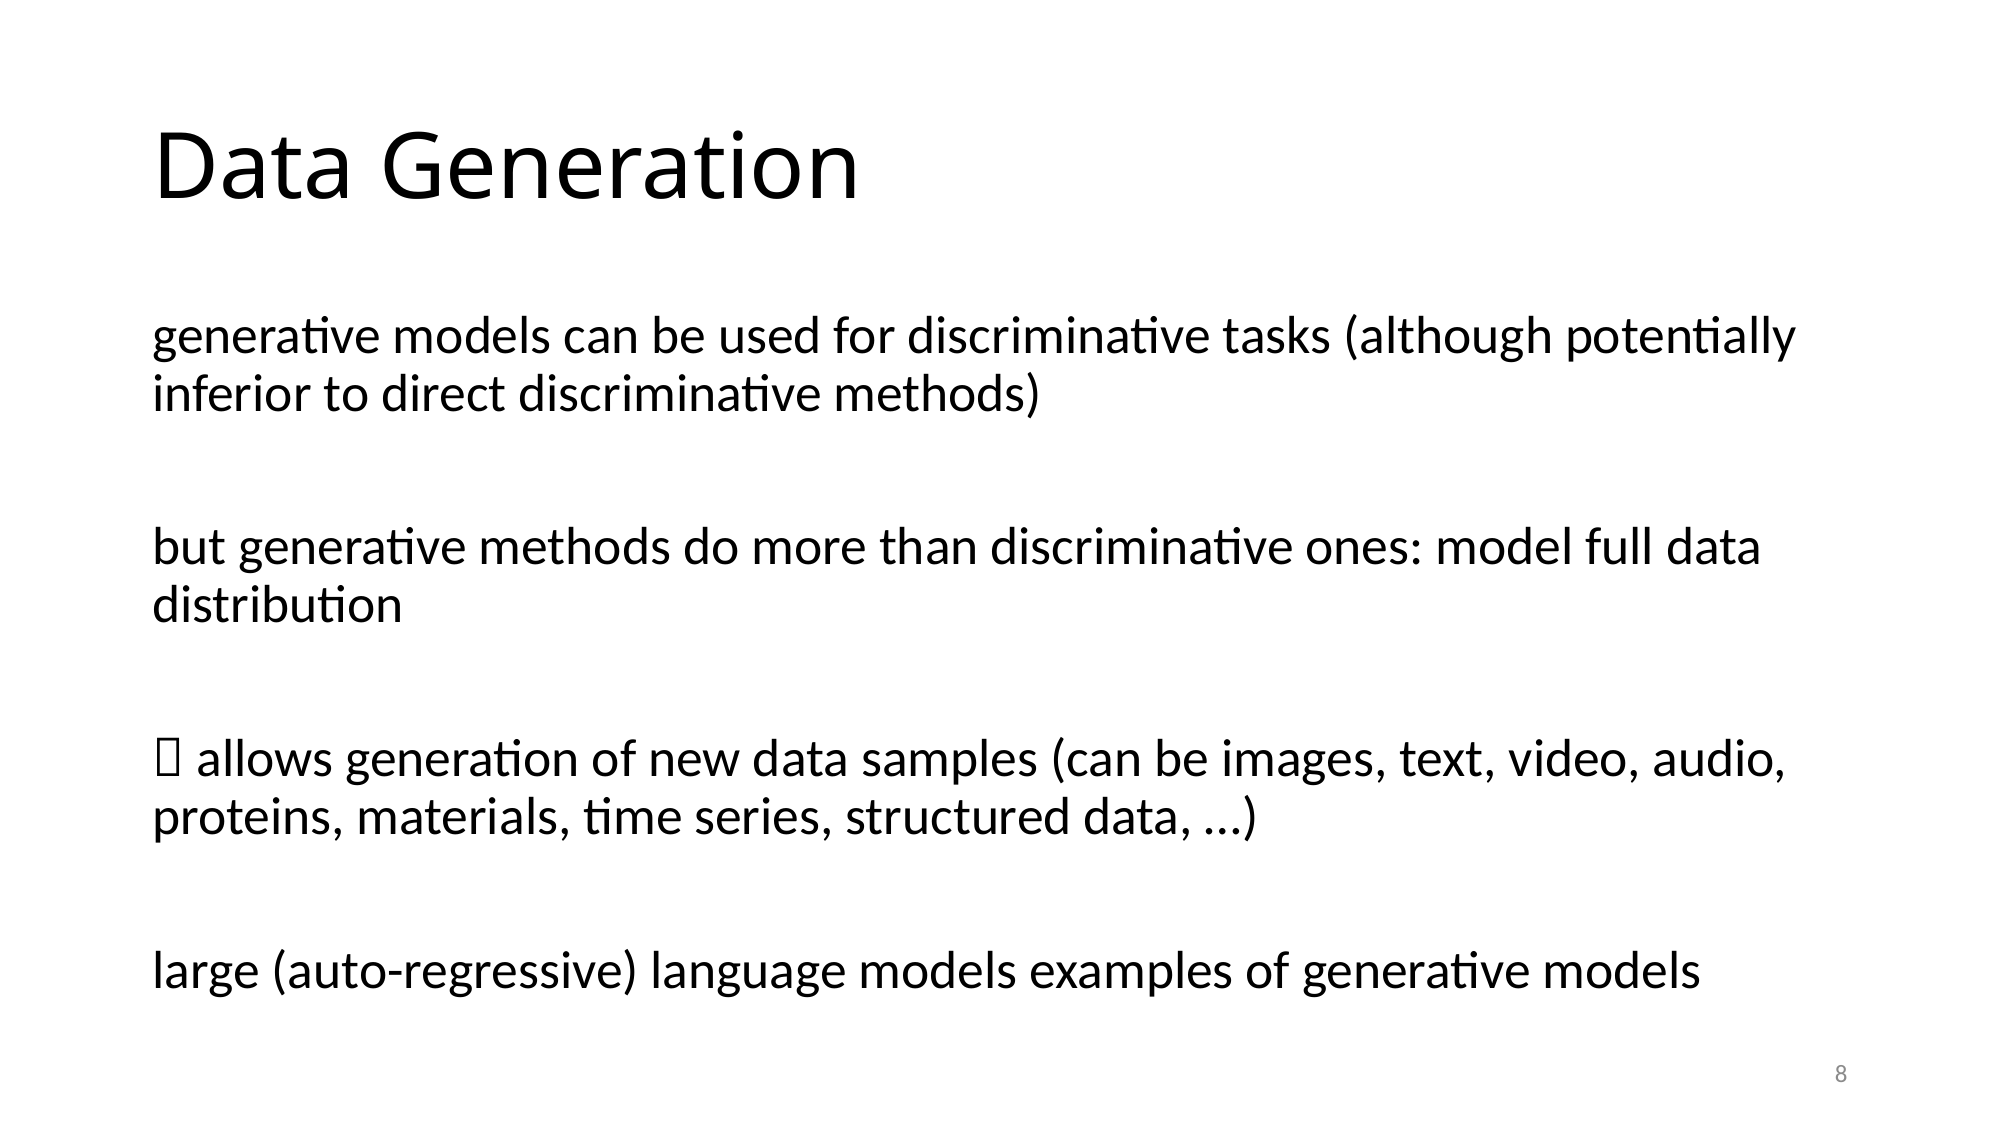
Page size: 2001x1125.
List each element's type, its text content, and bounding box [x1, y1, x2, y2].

slide_number 8 [1412, 1042, 1863, 1103]
title Data Generation [137, 59, 1863, 278]
list generative models can be used for discriminative tasks (although potentially inferior to direct discriminative methods) but generative methods do more than discriminative ones: model full data distribution  allows generation of new data samples (can be images, text, video, audio, proteins, materials, time series, structured data, …) large (auto-regressive) language models examples of generative models [137, 299, 1863, 1014]
